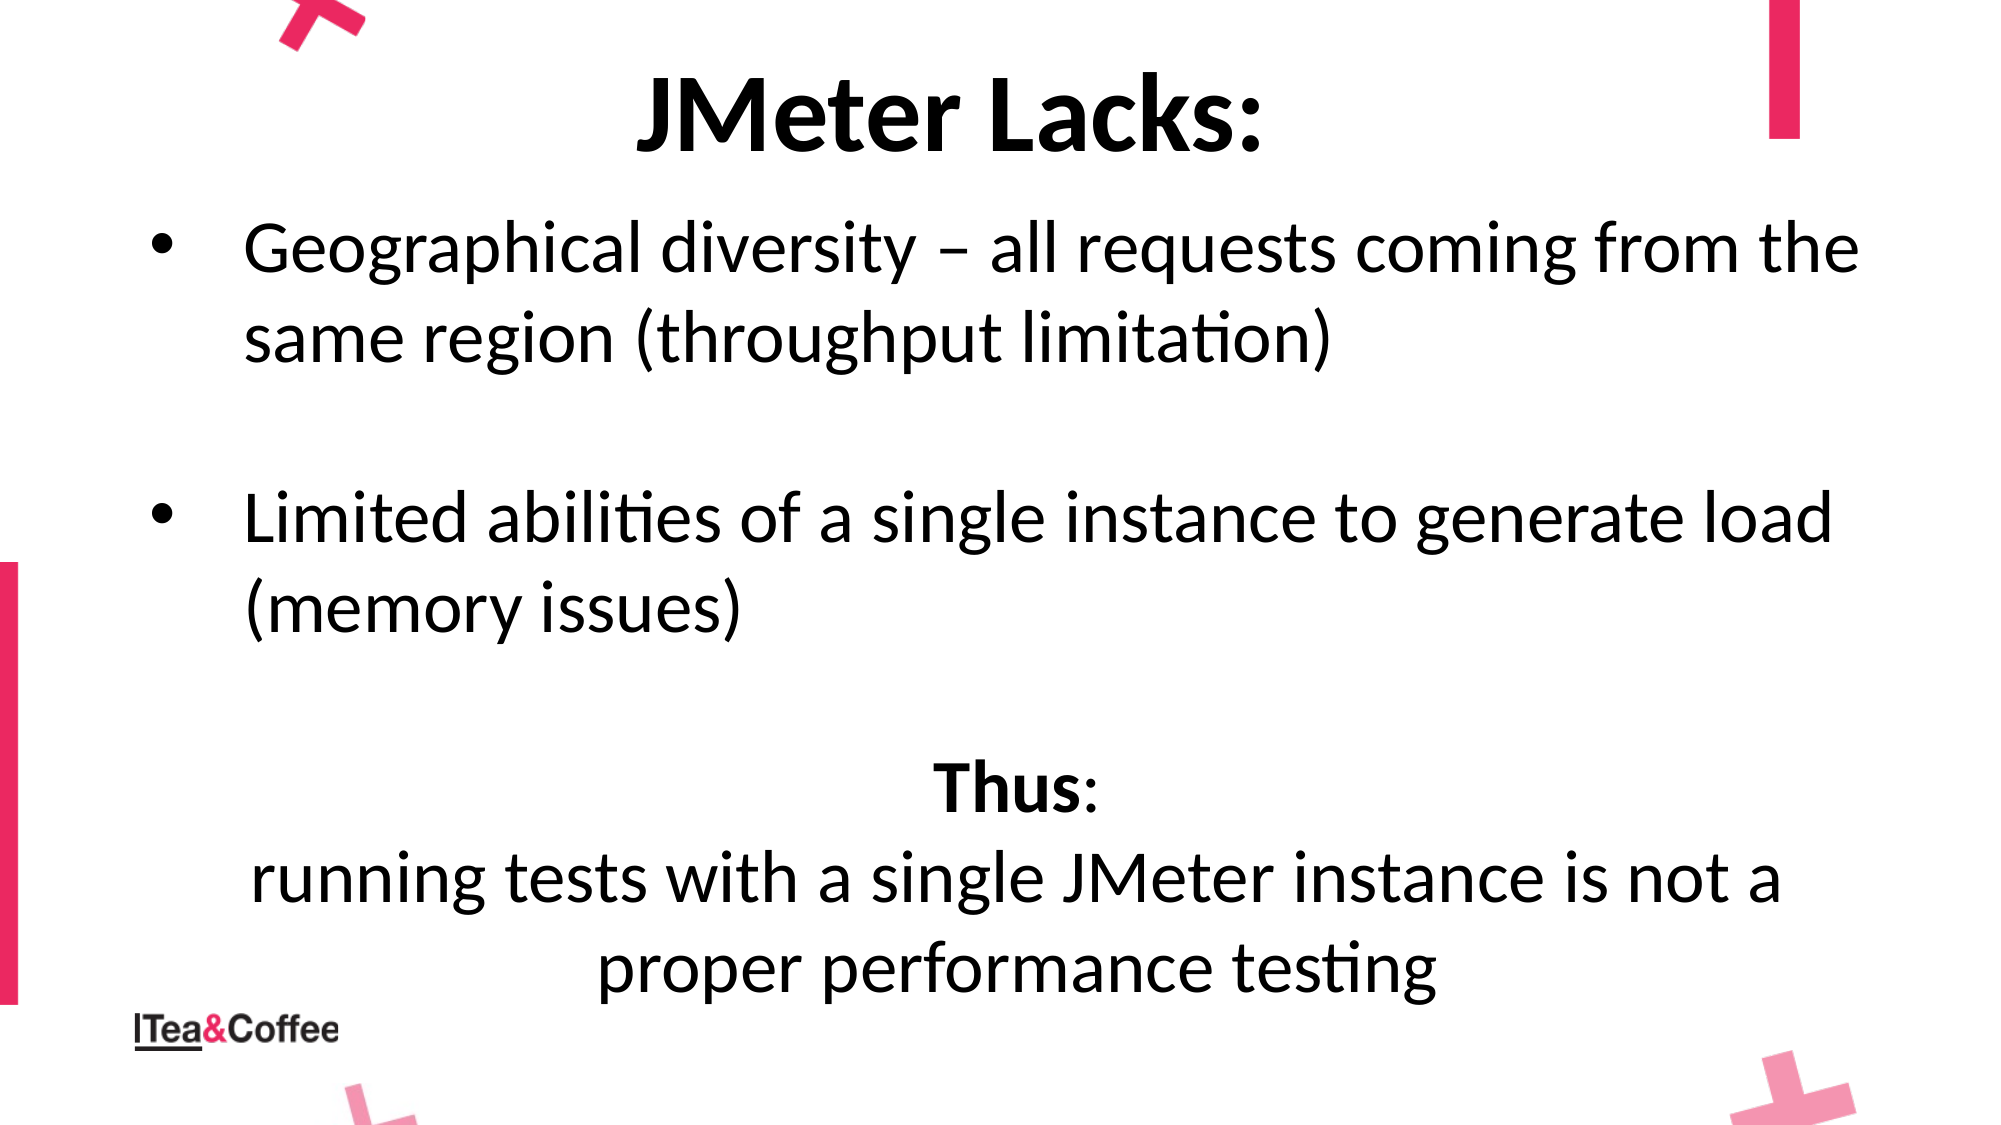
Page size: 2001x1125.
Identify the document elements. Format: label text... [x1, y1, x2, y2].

text_box JMeter Lacks: [134, 51, 1769, 182]
picture [263, 0, 366, 52]
picture [134, 1012, 339, 1051]
picture [314, 1083, 420, 1125]
picture [1768, 0, 1800, 139]
picture [1728, 1050, 1857, 1125]
picture [0, 562, 19, 1005]
text_box Geographical diversity – all requests coming from the same region (throughput limitation) Limited abilities of a single instance to generate load (memory issues) Thus: running tests with a single JMeter instance is not a proper performance testing [134, 189, 1901, 1013]
